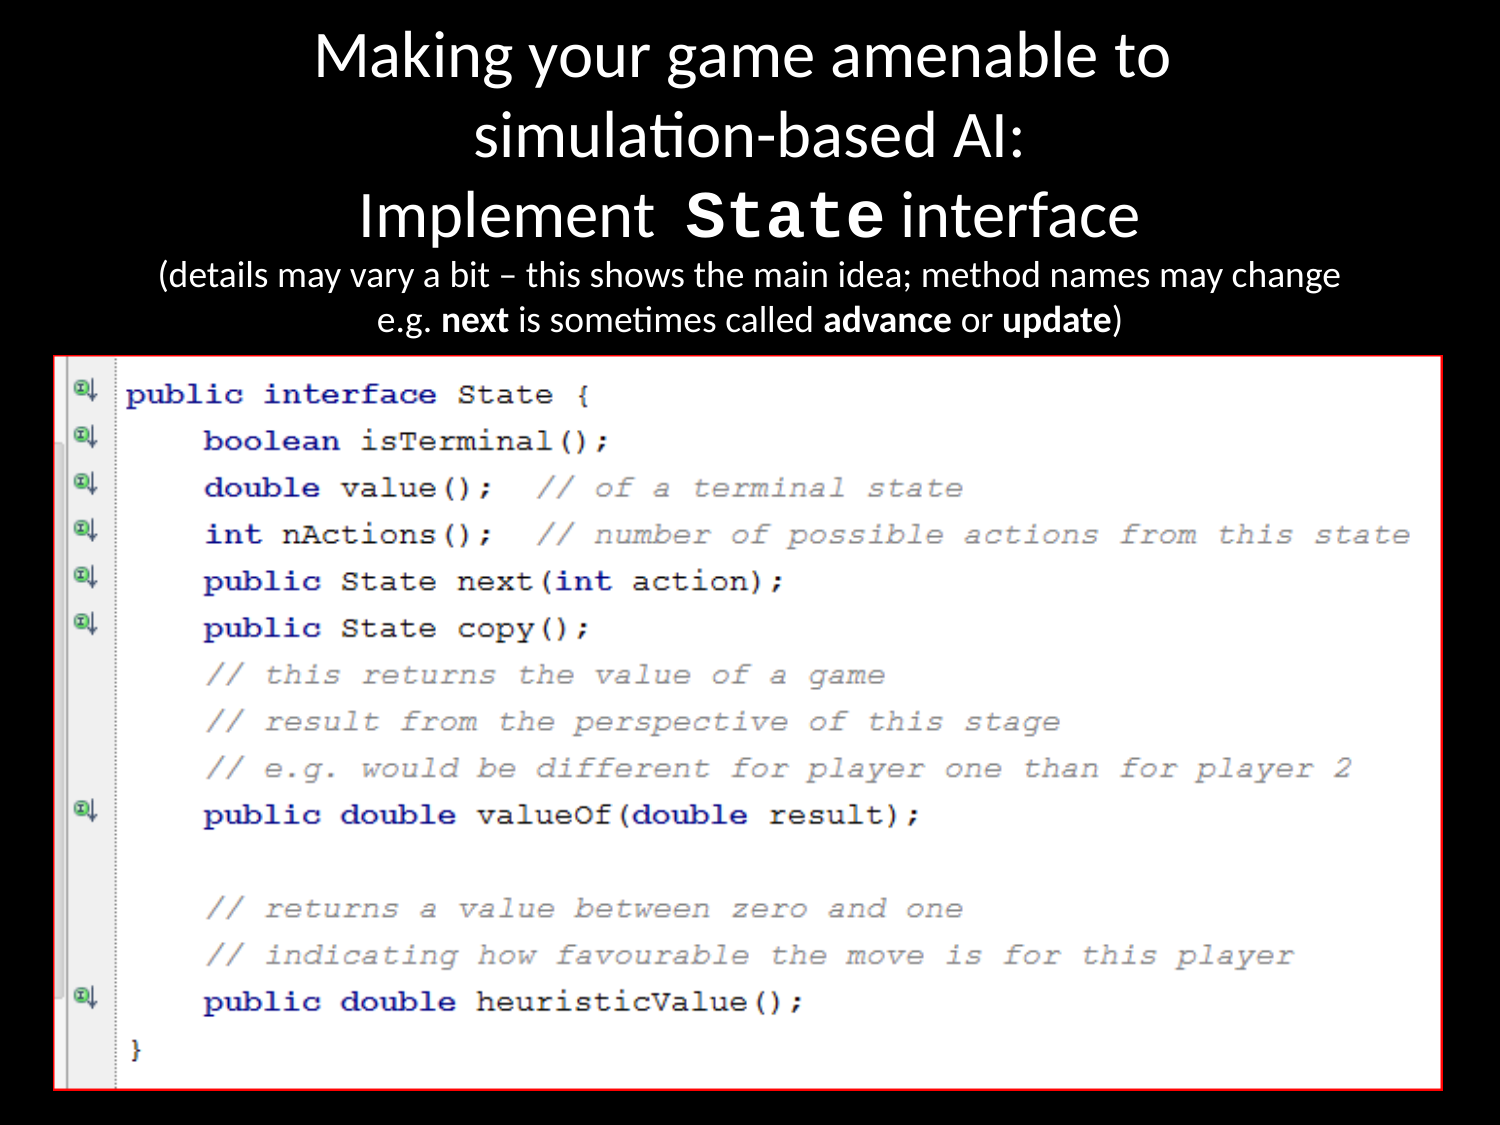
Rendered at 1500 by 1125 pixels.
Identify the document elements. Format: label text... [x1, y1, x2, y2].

picture [52, 355, 1443, 1091]
title Making your game amenable to simulation-based AI: Implement State interface (details may vary a bit – this shows the main idea; method names may change e.g. next is sometimes called advance or update) [75, 81, 1425, 270]
